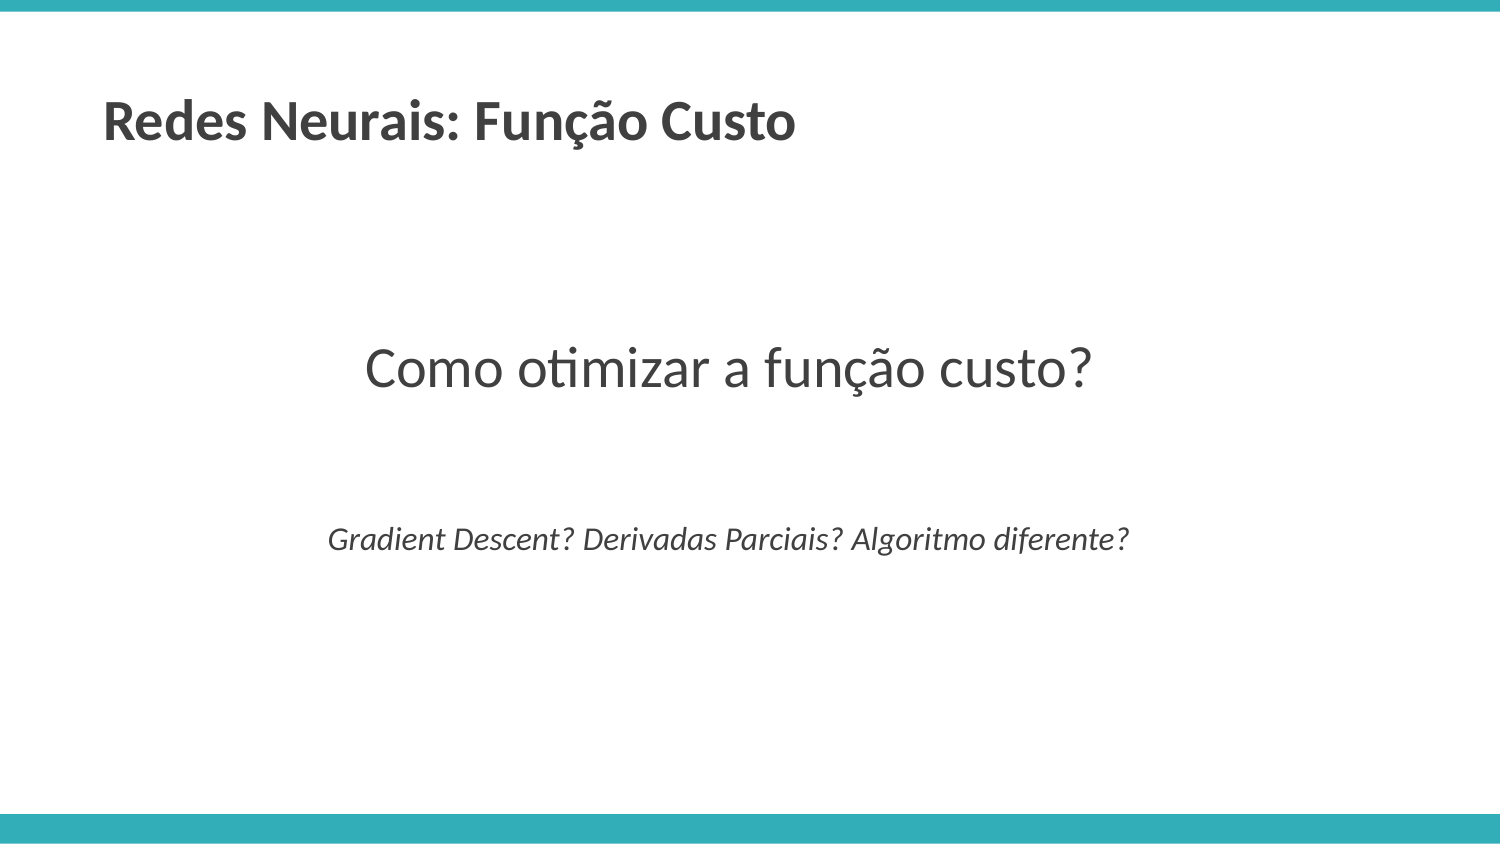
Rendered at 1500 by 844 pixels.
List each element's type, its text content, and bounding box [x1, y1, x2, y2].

text_box Como otimizar a função custo? [350, 256, 1150, 429]
text_box Gradient Descent? Derivadas Parciais? Algoritmo diferente? [312, 429, 1412, 645]
text_box Redes Neurais: Função Custo [88, 67, 1329, 167]
